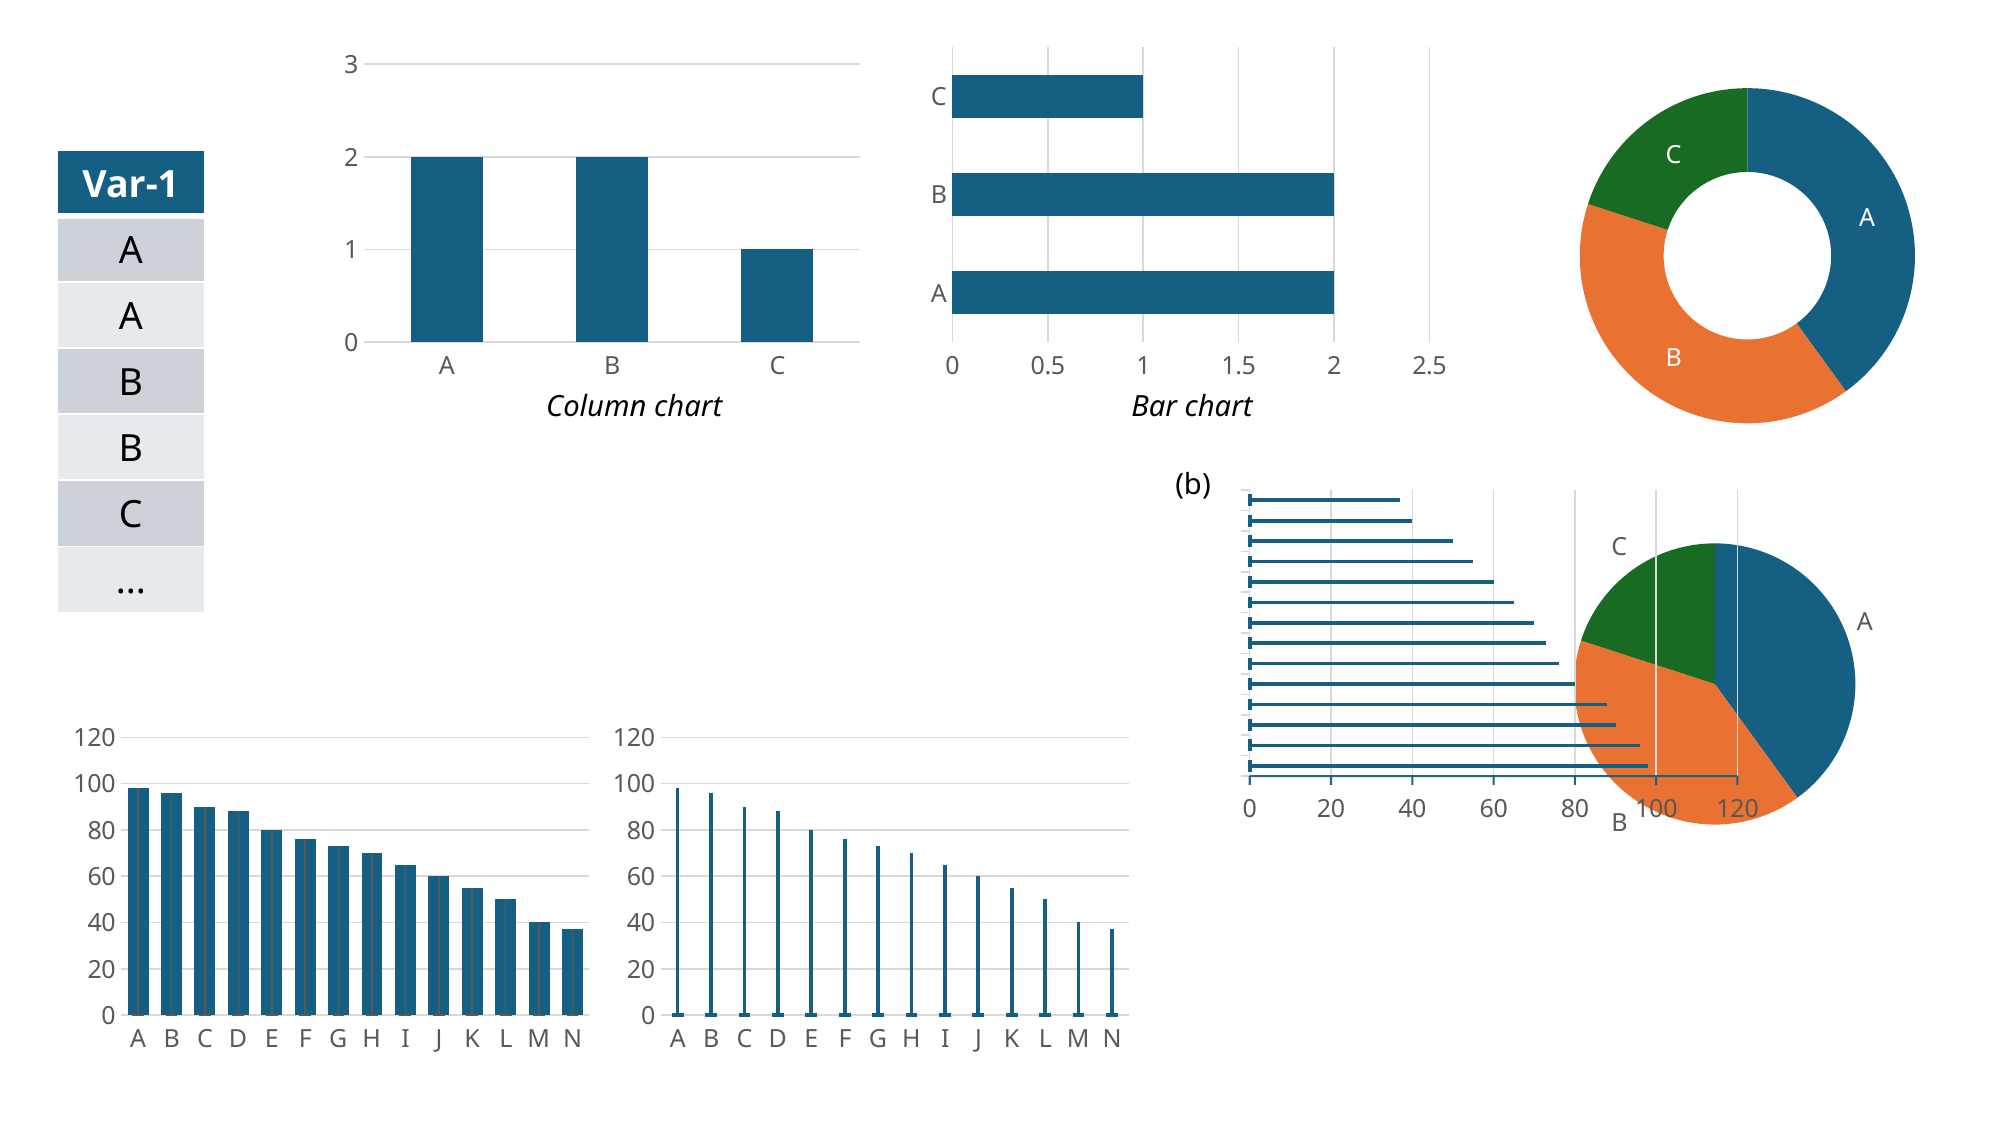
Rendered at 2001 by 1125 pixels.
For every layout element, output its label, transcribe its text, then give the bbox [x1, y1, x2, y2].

chart [919, 39, 1459, 390]
table_cell B [58, 349, 204, 413]
table_cell C [58, 481, 204, 546]
table_cell ... [58, 547, 204, 612]
table_cell B [58, 415, 204, 479]
text_box (b) [1154, 457, 1232, 508]
text_box Column chart [460, 390, 808, 430]
table_cell A [58, 283, 204, 347]
table_header Var-1 [58, 151, 204, 213]
chart [1478, 80, 2000, 431]
chart [332, 39, 872, 390]
chart [1231, 482, 1920, 860]
table_cell A [58, 219, 204, 281]
text_box Bar chart [1018, 390, 1366, 430]
chart [62, 712, 1141, 1063]
